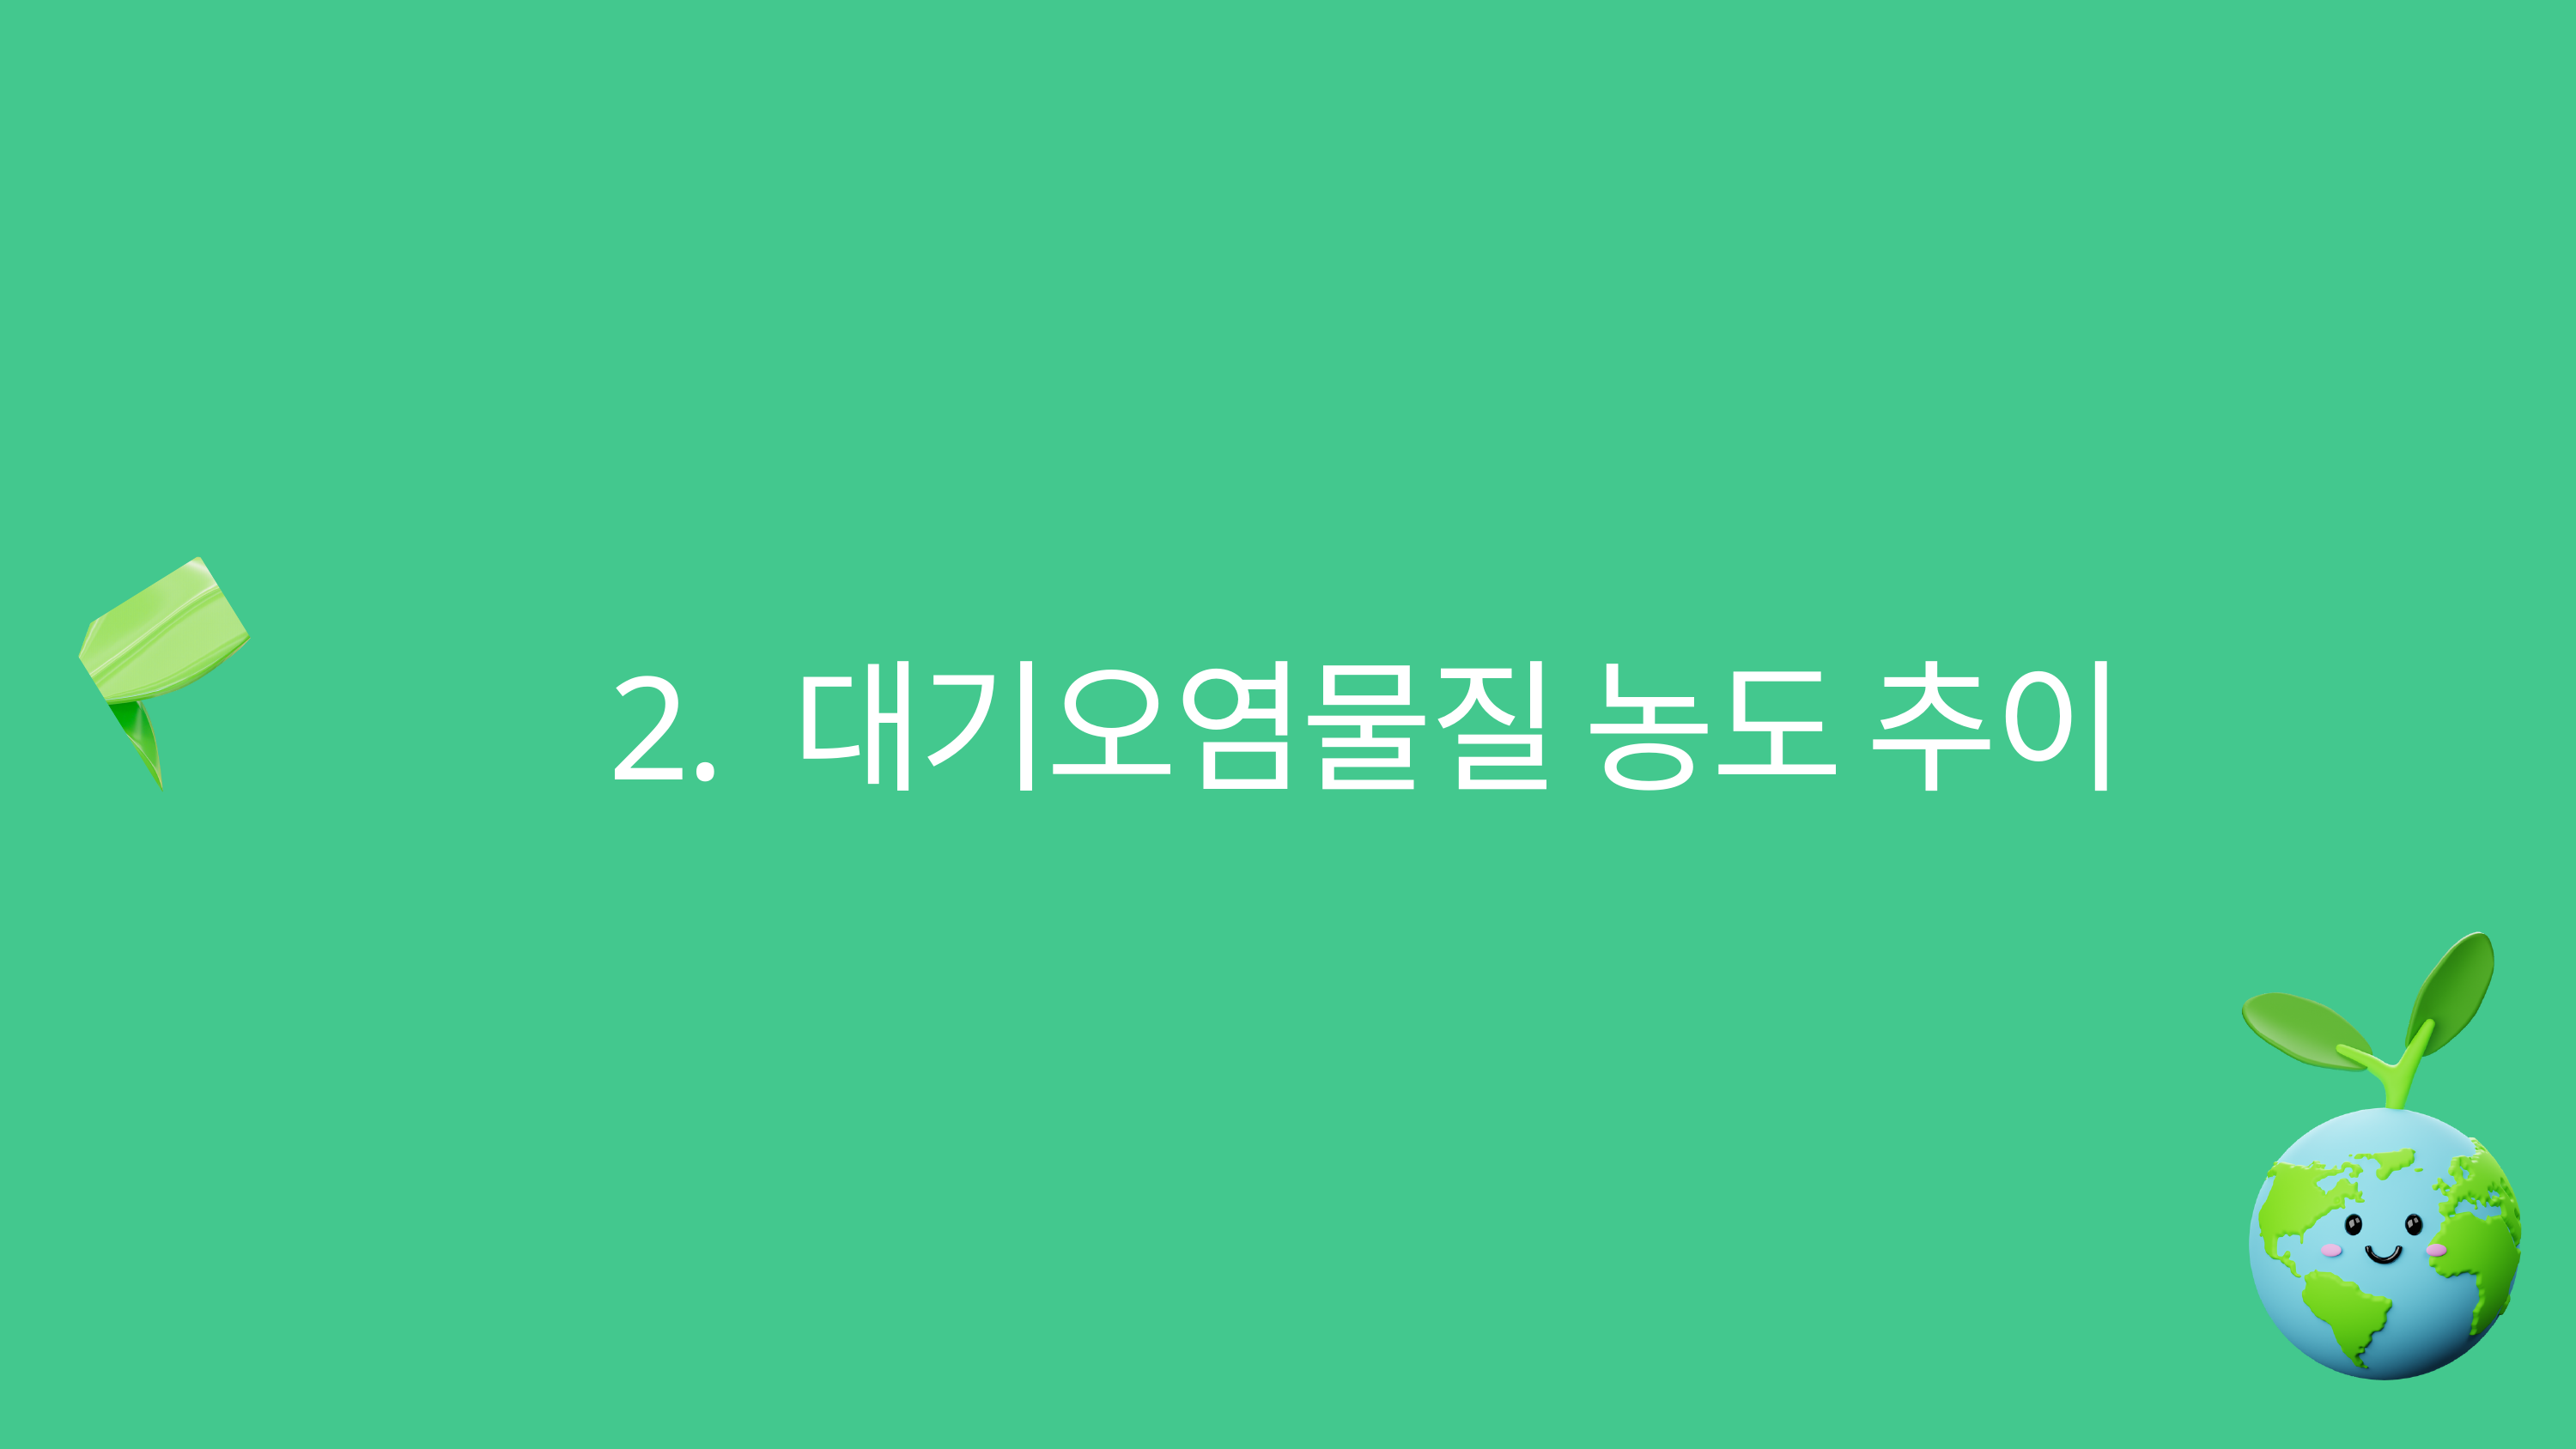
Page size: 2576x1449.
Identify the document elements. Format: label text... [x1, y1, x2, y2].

text_box [2241, 931, 2522, 1380]
text_box [66, 555, 296, 794]
text_box 2. 대기오염물질 농도 추이 [472, 635, 2263, 809]
